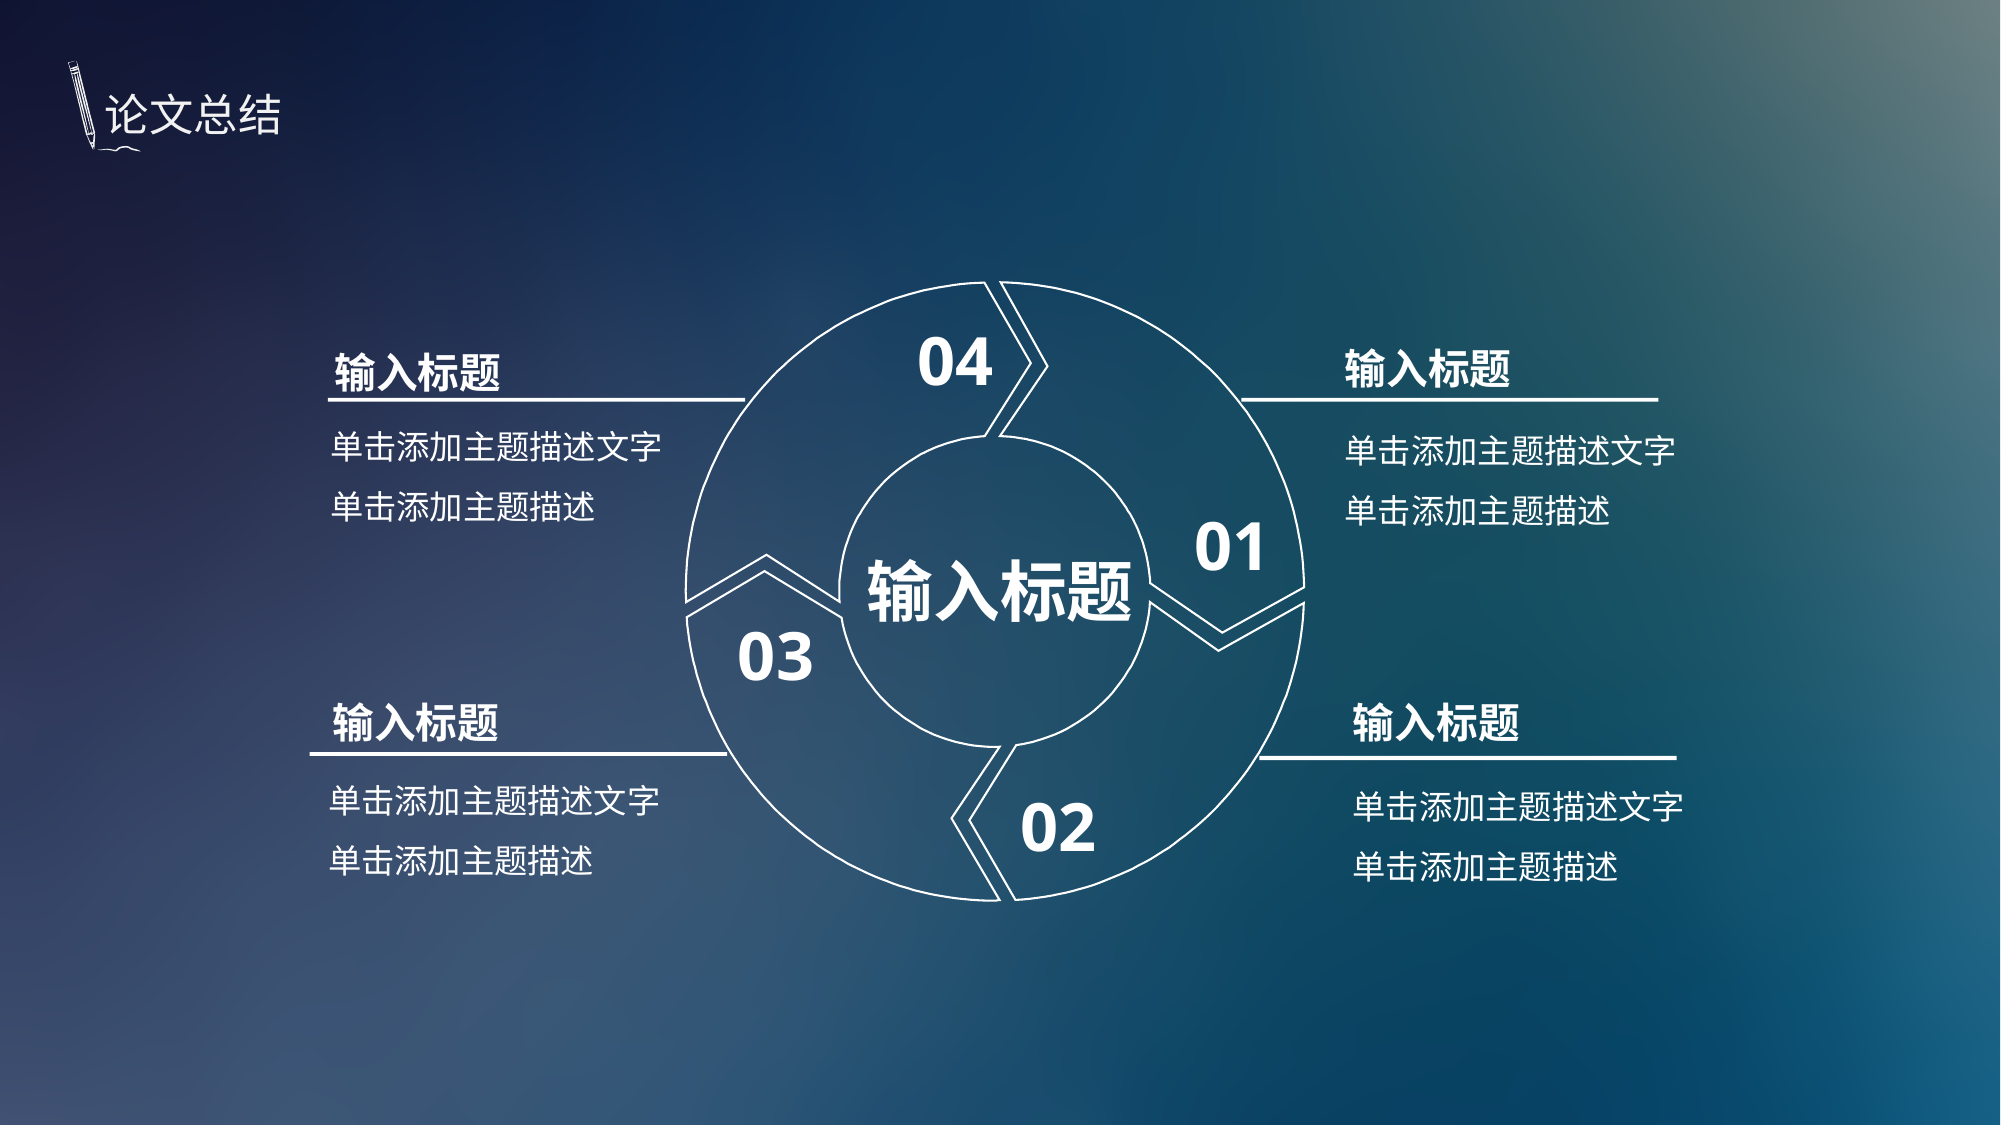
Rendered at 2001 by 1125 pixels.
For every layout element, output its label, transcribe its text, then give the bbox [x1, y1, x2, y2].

text_box 输入标题 [319, 339, 517, 398]
text_box 输入标题 [317, 689, 515, 753]
text_box 单击添加主题描述文字单击添加主题描述 [1329, 402, 1693, 538]
text_box [1305, 397, 1659, 403]
text_box 输入标题 [1329, 335, 1527, 401]
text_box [685, 282, 1305, 901]
text_box [517, 397, 685, 403]
text_box 单击添加主题描述文字单击添加主题描述 [315, 398, 679, 534]
text_box [515, 751, 685, 757]
text_box [1305, 755, 1678, 761]
picture [0, 0, 2001, 1125]
text_box 单击添加主题描述文字单击添加主题描述 [1337, 758, 1701, 894]
text_box 论文总结 [141, 79, 475, 148]
text_box [309, 751, 317, 757]
text_box 输入标题 [1337, 689, 1535, 755]
text_box 单击添加主题描述文字单击添加主题描述 [313, 753, 676, 888]
